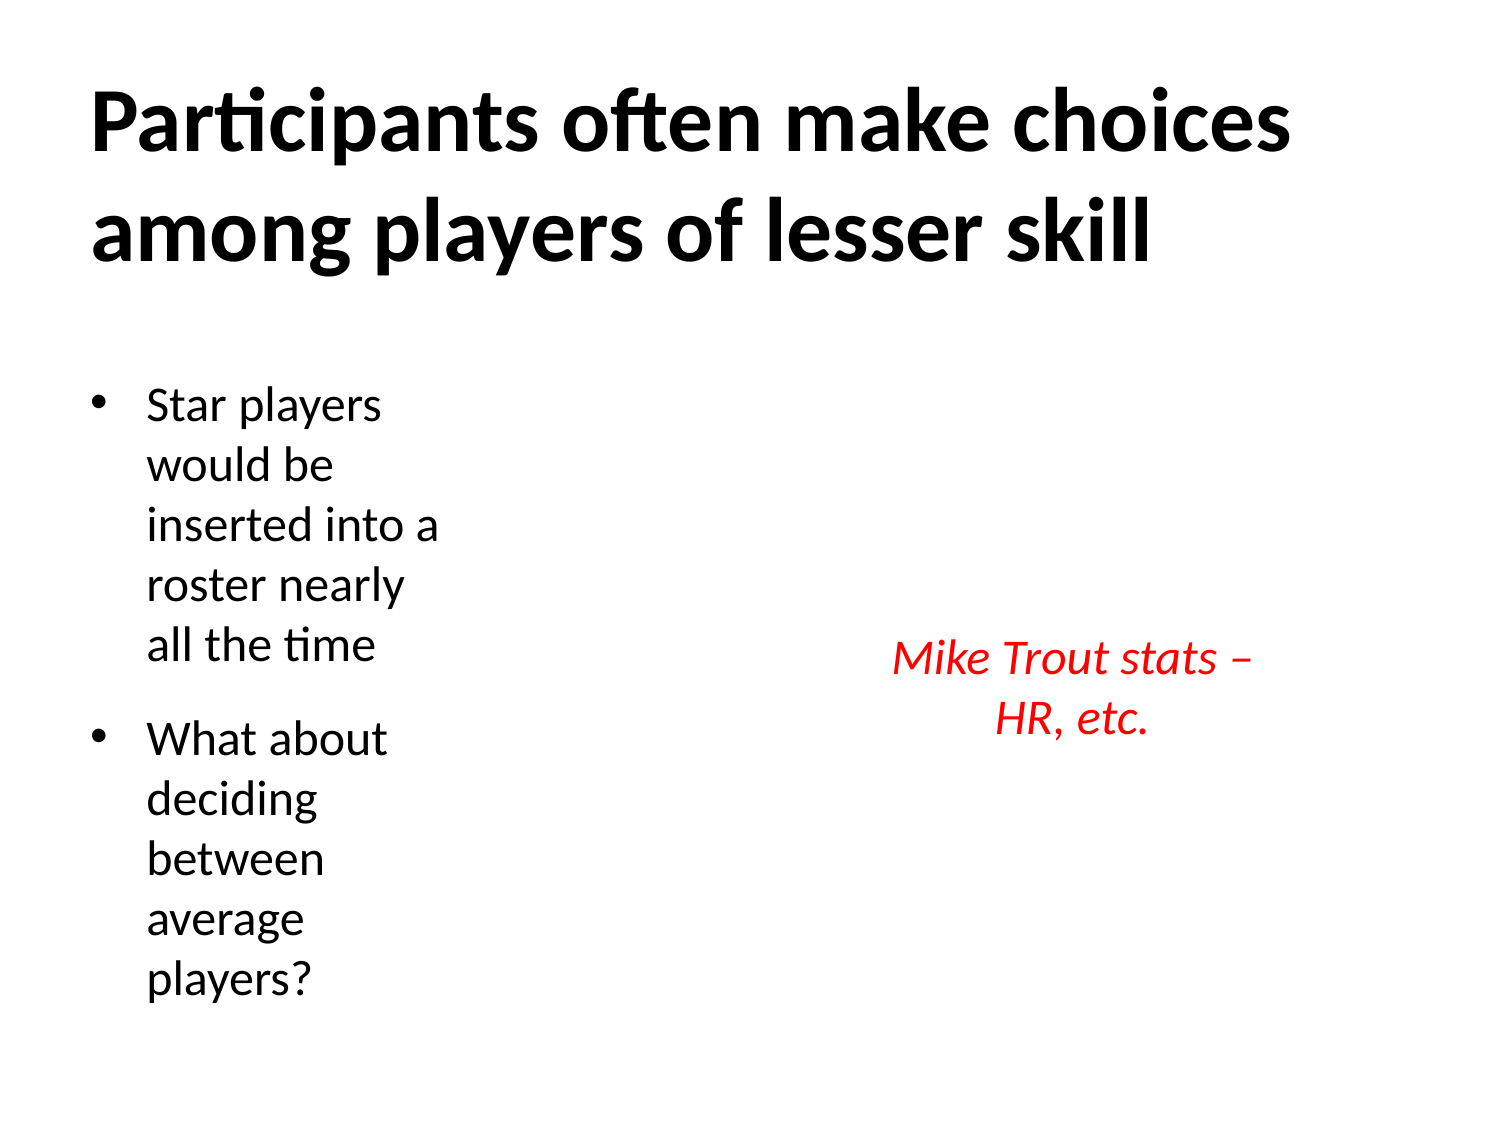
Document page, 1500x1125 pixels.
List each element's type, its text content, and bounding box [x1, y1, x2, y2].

title Participants often make choices among players of lesser skill [75, 45, 1425, 233]
text_box Mike Trout stats – HR, etc. [847, 609, 1298, 762]
list Star players would be inserted into a roster nearly all the time What about deciding between average players? [75, 356, 469, 509]
